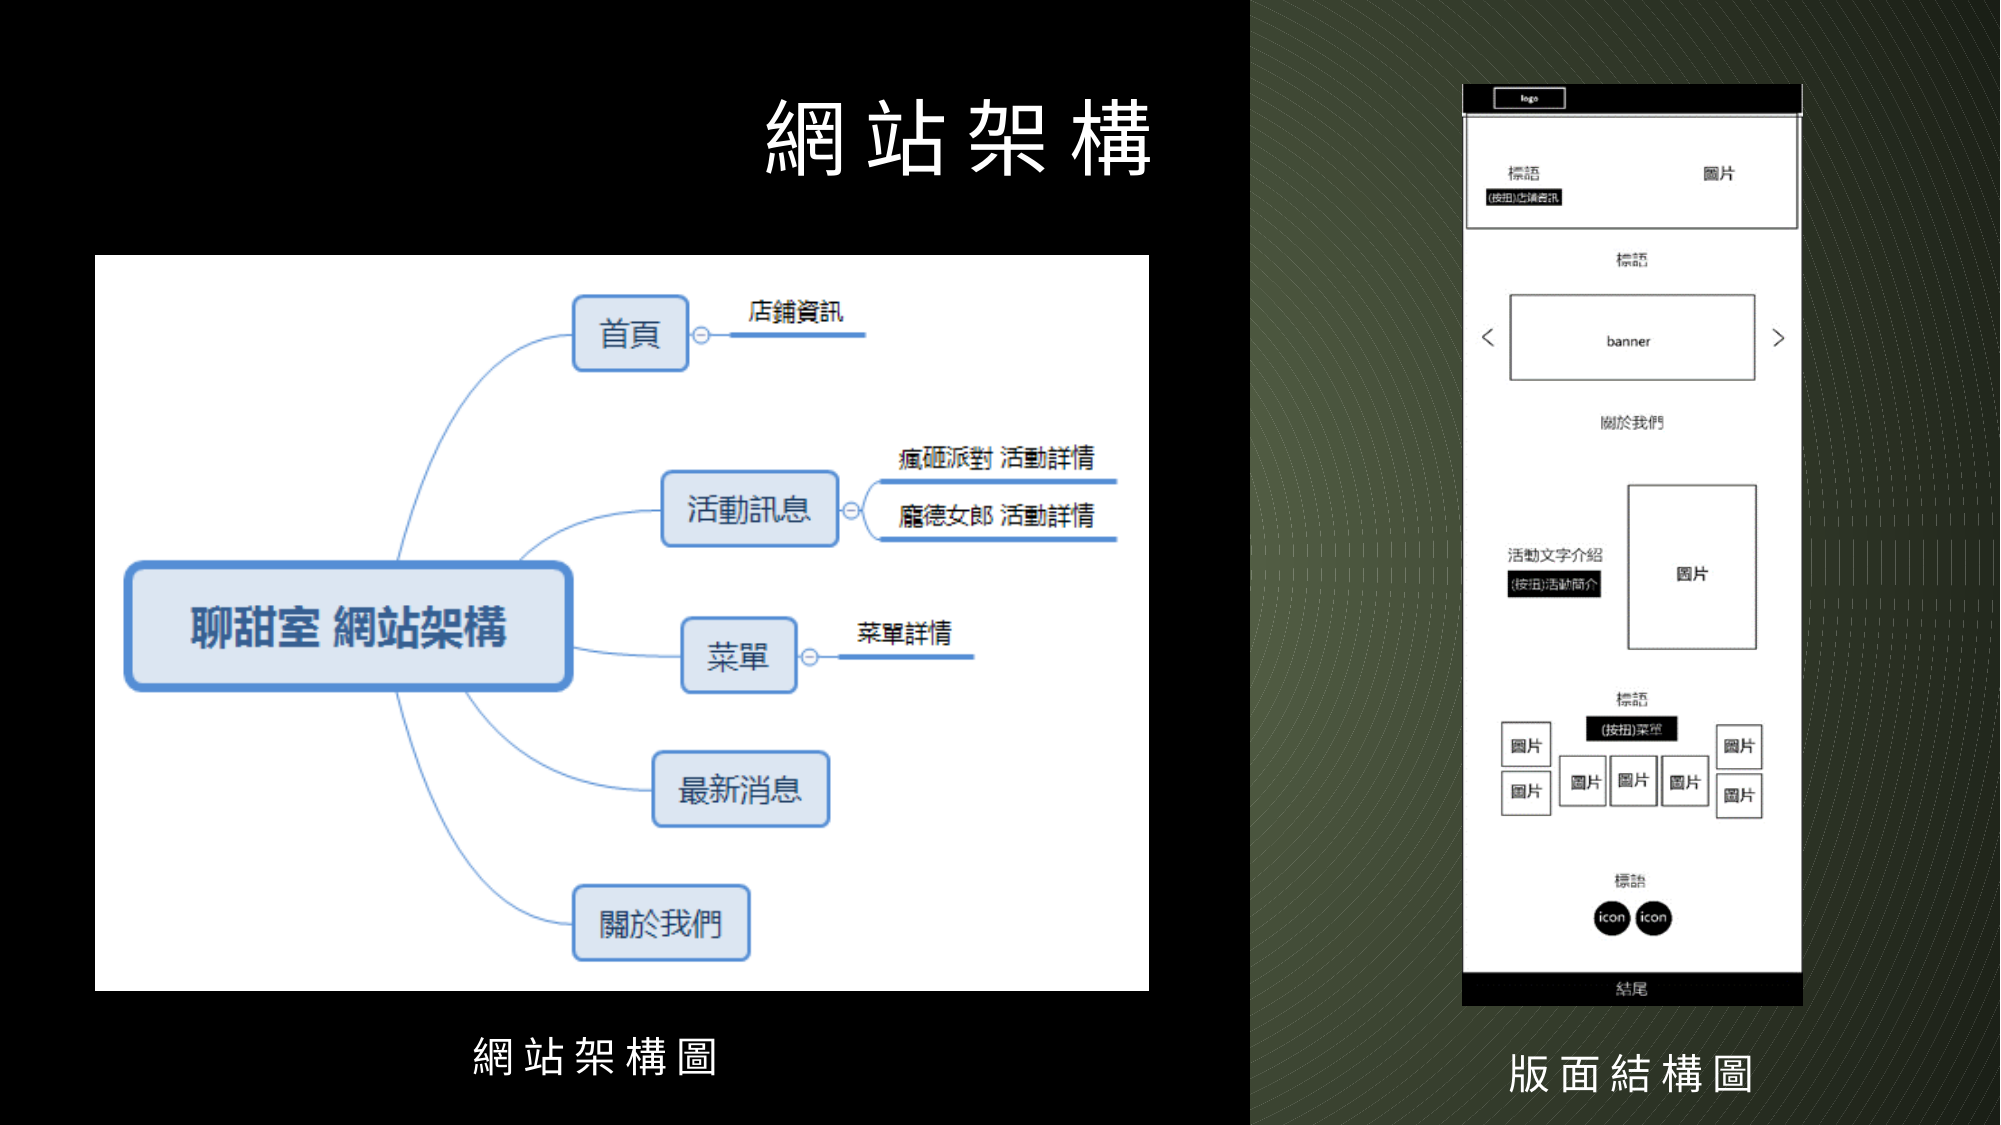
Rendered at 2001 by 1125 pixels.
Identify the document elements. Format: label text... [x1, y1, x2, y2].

text_box 網 站 架 構 圖 [452, 1007, 1103, 1091]
text_box 網 站 架 構 [743, 0, 2000, 196]
title 版 面 結 構 圖 [1488, 873, 2000, 1108]
picture [1462, 83, 1804, 1006]
picture [95, 254, 1149, 991]
